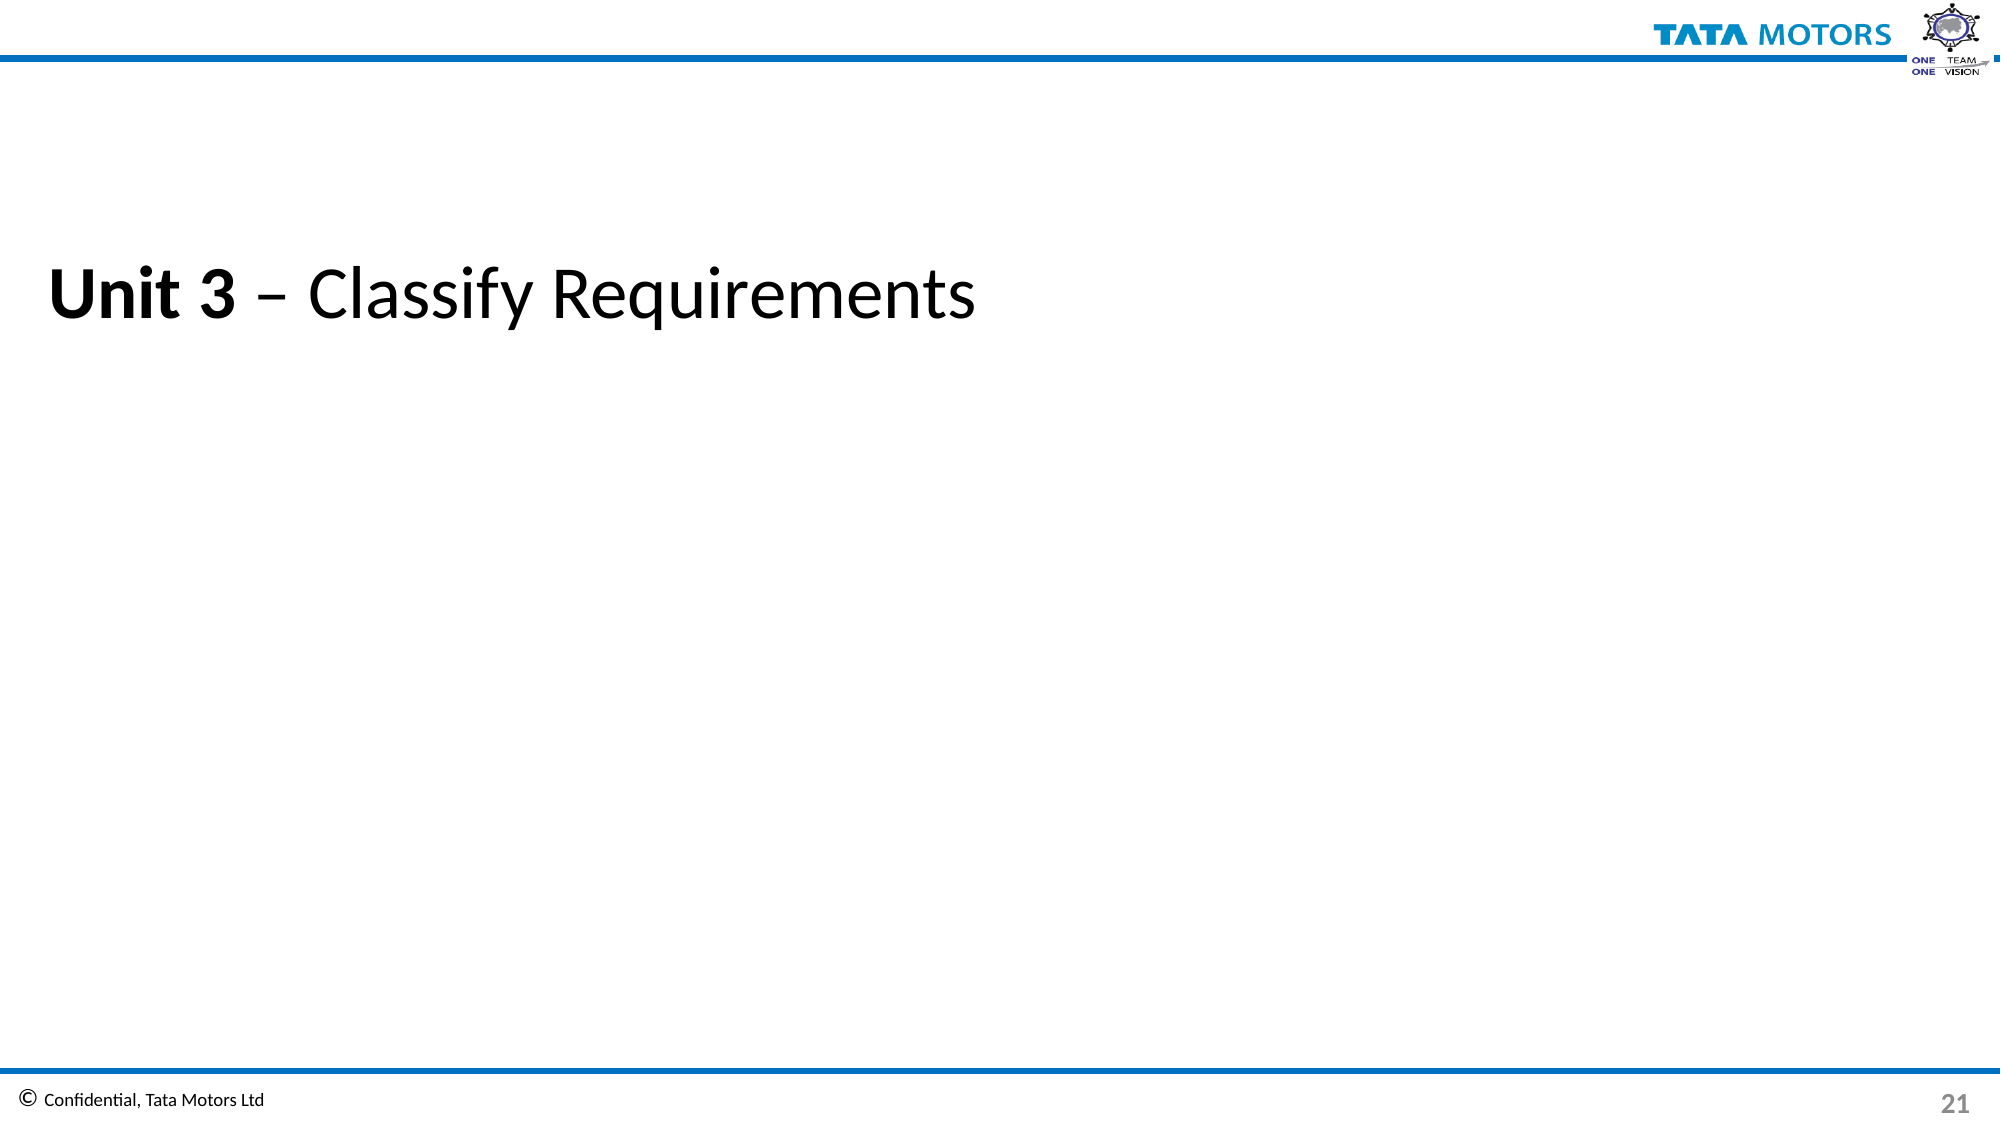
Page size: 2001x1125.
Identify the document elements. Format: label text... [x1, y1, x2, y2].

slide_number 21 [1834, 1077, 1986, 1125]
picture [1647, 19, 1898, 49]
picture [1907, 0, 1994, 76]
list Unit 3 – Classify Requirements [33, 87, 1951, 1044]
